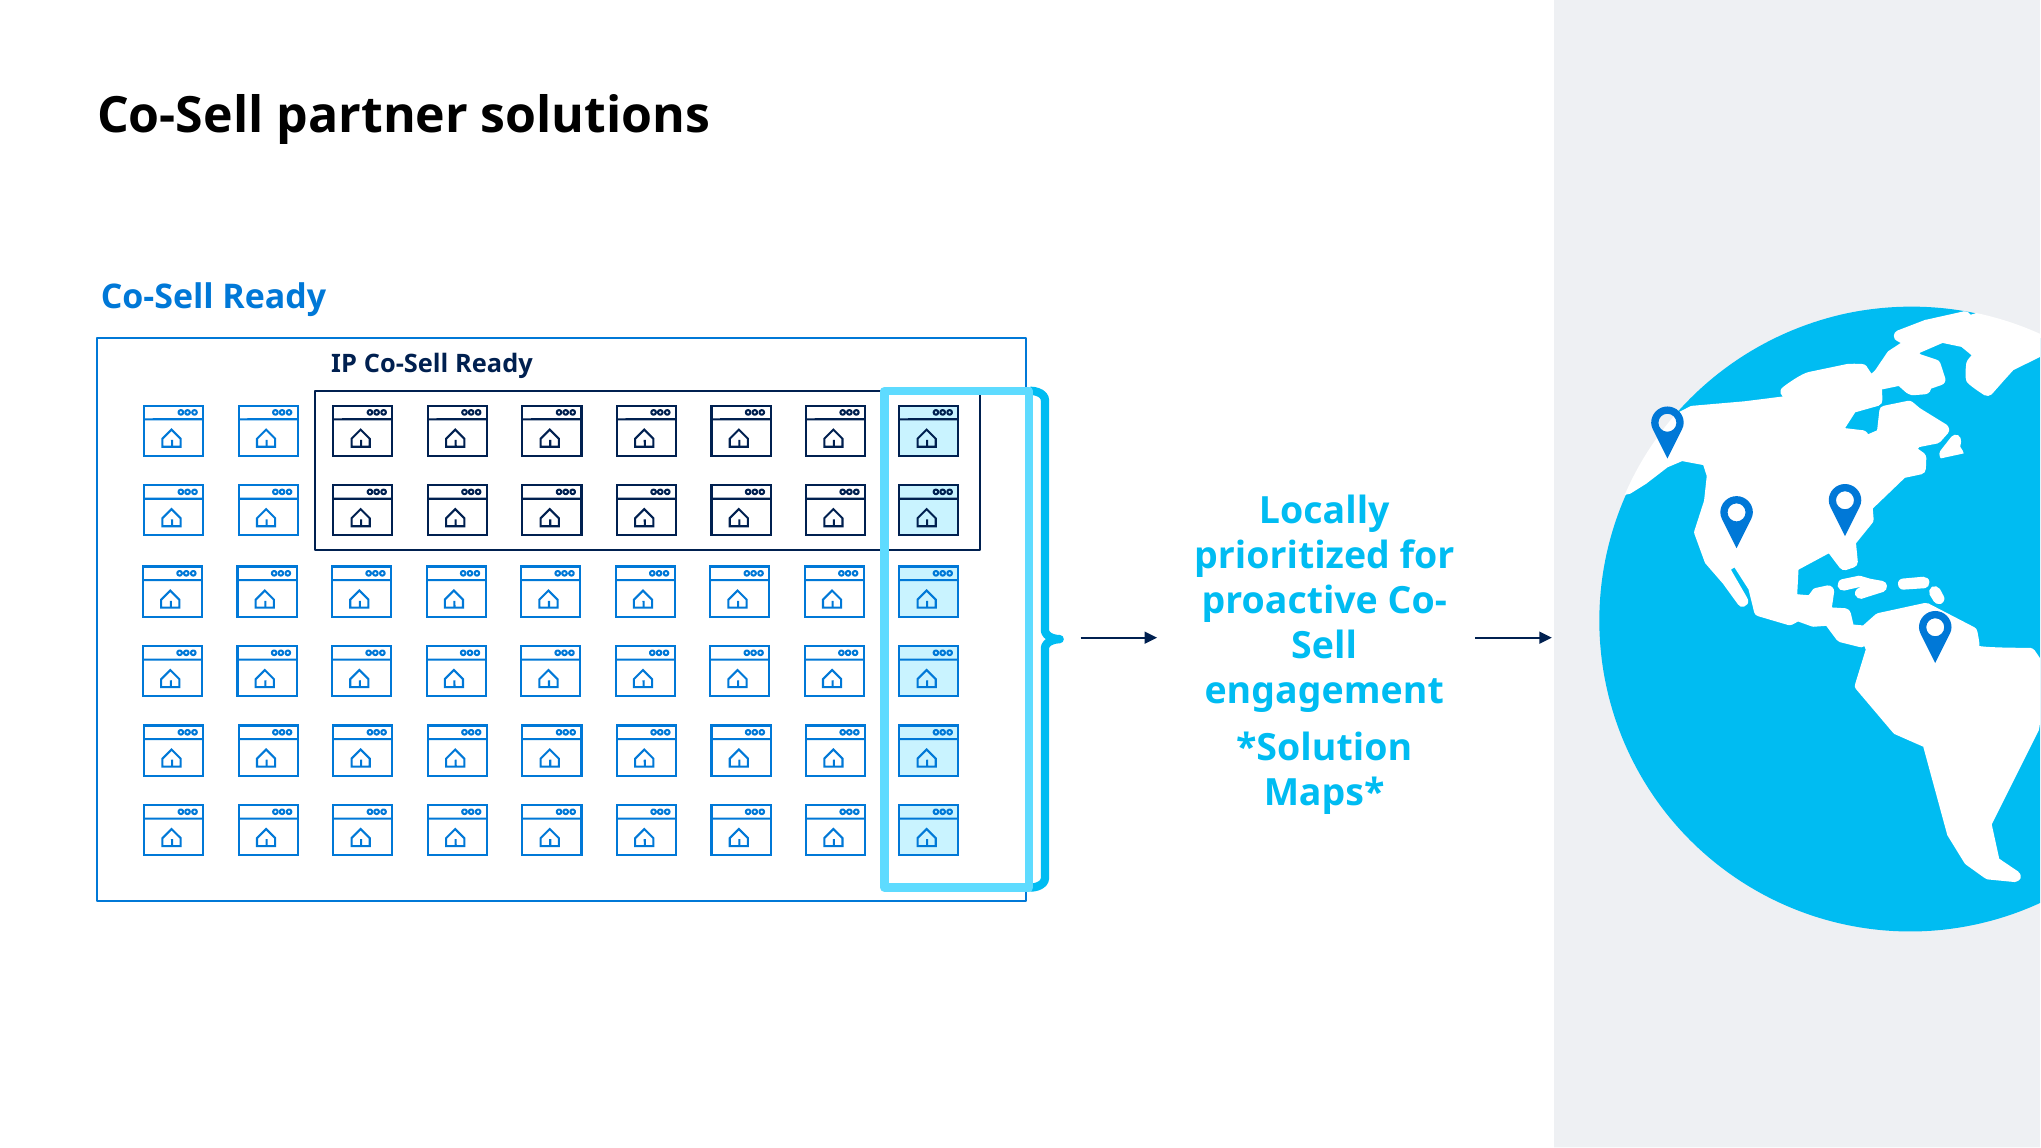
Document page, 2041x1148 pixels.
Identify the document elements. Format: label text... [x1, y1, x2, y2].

title Co-Sell partner solutions [97, 78, 1814, 144]
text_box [96, 266, 1096, 902]
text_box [884, 390, 1060, 888]
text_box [1599, 303, 2041, 932]
text_box [1553, 0, 2041, 1148]
text_box Locally prioritized for proactive Co-Sell engagement *Solution Maps* [1156, 478, 1492, 821]
